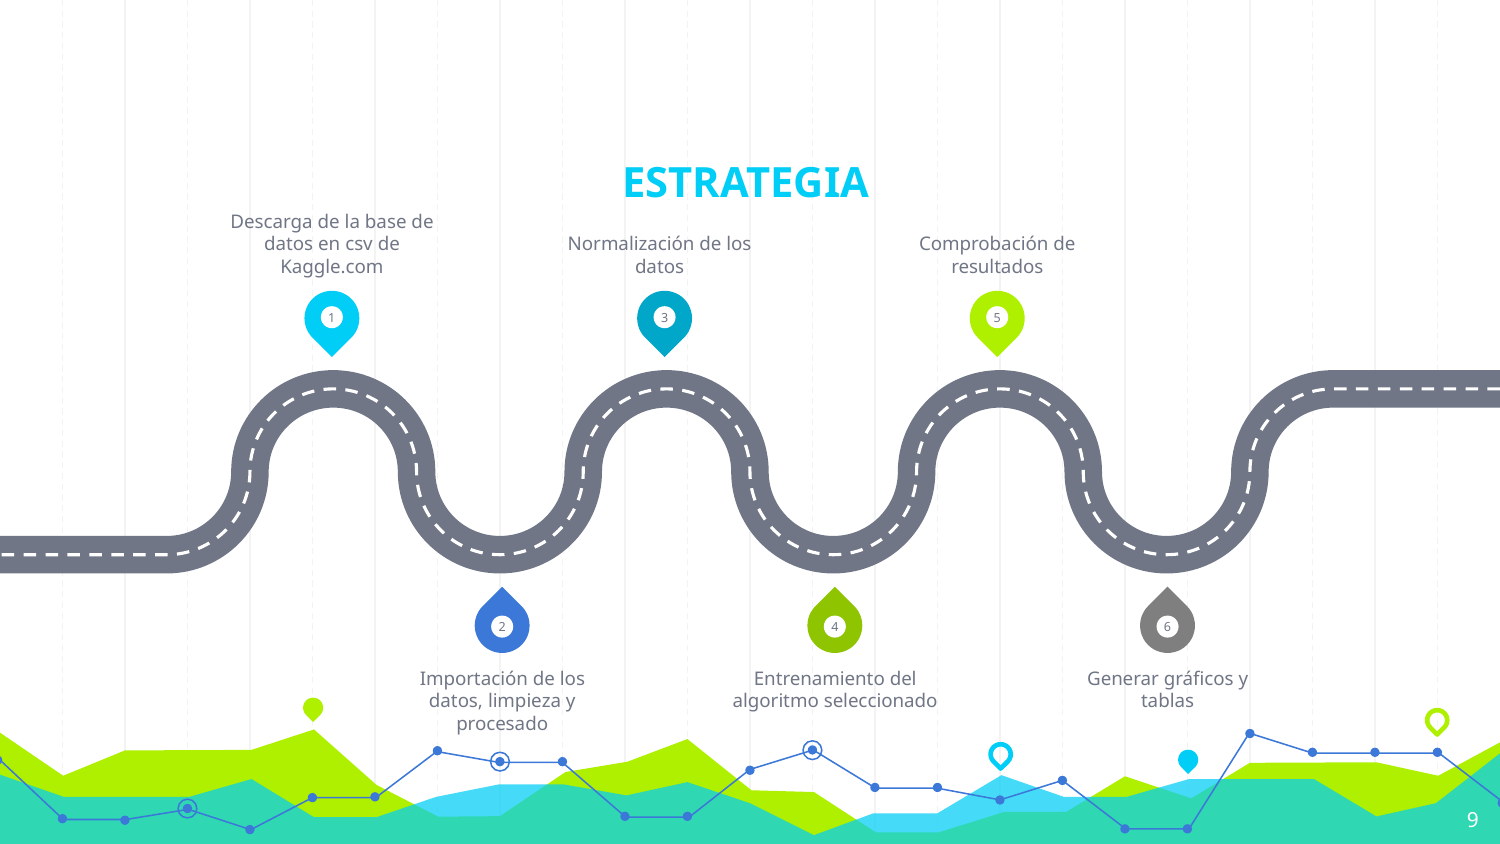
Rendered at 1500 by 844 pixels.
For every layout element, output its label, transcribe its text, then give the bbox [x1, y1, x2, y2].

title ESTRATEGIA [171, 103, 1320, 222]
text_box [625, 279, 704, 358]
slide_number ‹#› [1403, 791, 1494, 844]
text_box Comprobación de resultados [891, 189, 1103, 278]
text_box Importación de los datos, limpieza y procesado [396, 666, 608, 755]
text_box Normalización de los datos [553, 189, 765, 278]
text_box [463, 586, 542, 665]
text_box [958, 279, 1037, 358]
text_box [0, 388, 1500, 555]
text_box Generar gráficos y tablas [1062, 666, 1273, 755]
text_box Descarga de la base de datos en csv de Kaggle.com [226, 189, 438, 278]
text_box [795, 586, 874, 665]
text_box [1128, 586, 1207, 665]
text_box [292, 279, 371, 358]
text_box Entrenamiento del algoritmo seleccionado [729, 666, 941, 755]
